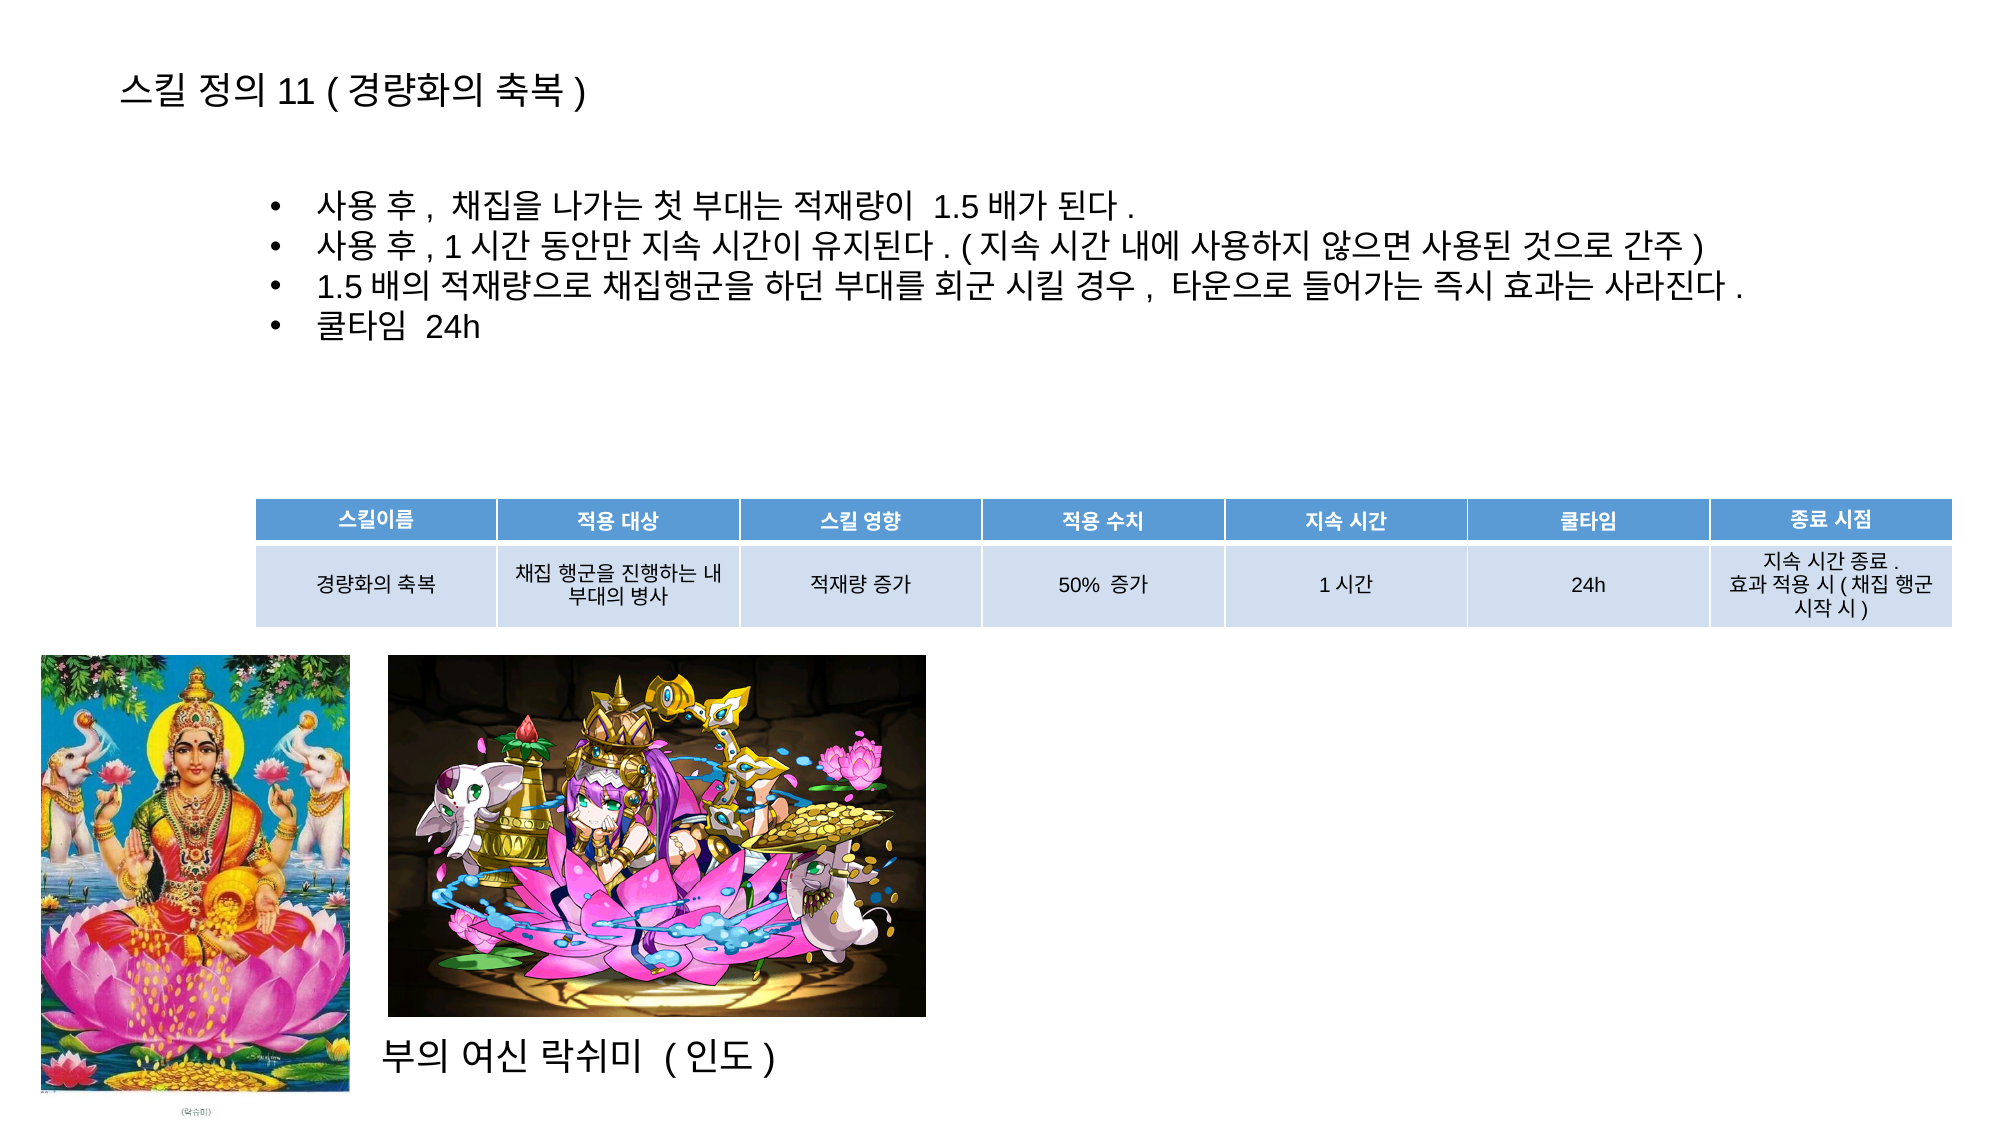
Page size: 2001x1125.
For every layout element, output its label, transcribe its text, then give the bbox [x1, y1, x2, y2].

table_cell 지속 시간 종료. 효과 적용 시(채집 행군 시작 시) [1711, 546, 1952, 627]
picture [41, 655, 167, 723]
table_cell 채집 행군을 진행하는 내 부대의 병사 [498, 546, 739, 627]
table_header 적용 대상 [498, 499, 739, 540]
picture [41, 665, 351, 1121]
table_header 스킬이름 [256, 499, 496, 540]
table_header 적용 수치 [983, 499, 1224, 540]
table_header 스킬 영향 [741, 499, 981, 540]
table_cell 적재량 증가 [741, 546, 981, 627]
table_header 쿨타임 [1468, 499, 1709, 540]
table_header 지속 시간 [1226, 499, 1467, 540]
table_cell 24h [1468, 546, 1709, 627]
text_box 사용 후, 채집을 나가는 첫 부대는 적재량이 1.5배가 된다. 사용 후, 1시간 동안만 지속 시간이 유지된다. (지속 시간 내에 사용하지 않으면 사용된 것으로 간주) 1.5배의 적재량으로 채집행군을 하던 부대를 회군 시킬 경우, 타운으로 들어가는 즉시 효과는 사라진다. 쿨타임 24h [254, 178, 1944, 355]
table_header 종료 시점 [1711, 499, 1952, 540]
table_cell 경량화의 축복 [256, 546, 496, 627]
table_cell 1시간 [1226, 546, 1467, 627]
text_box 부의 여신 락쉬미 (인도) [366, 1025, 815, 1086]
table_cell 50% 증가 [983, 546, 1224, 627]
picture [224, 655, 351, 732]
picture [387, 655, 926, 1018]
text_box 스킬 정의11 (경량화의 축복) [104, 59, 619, 121]
